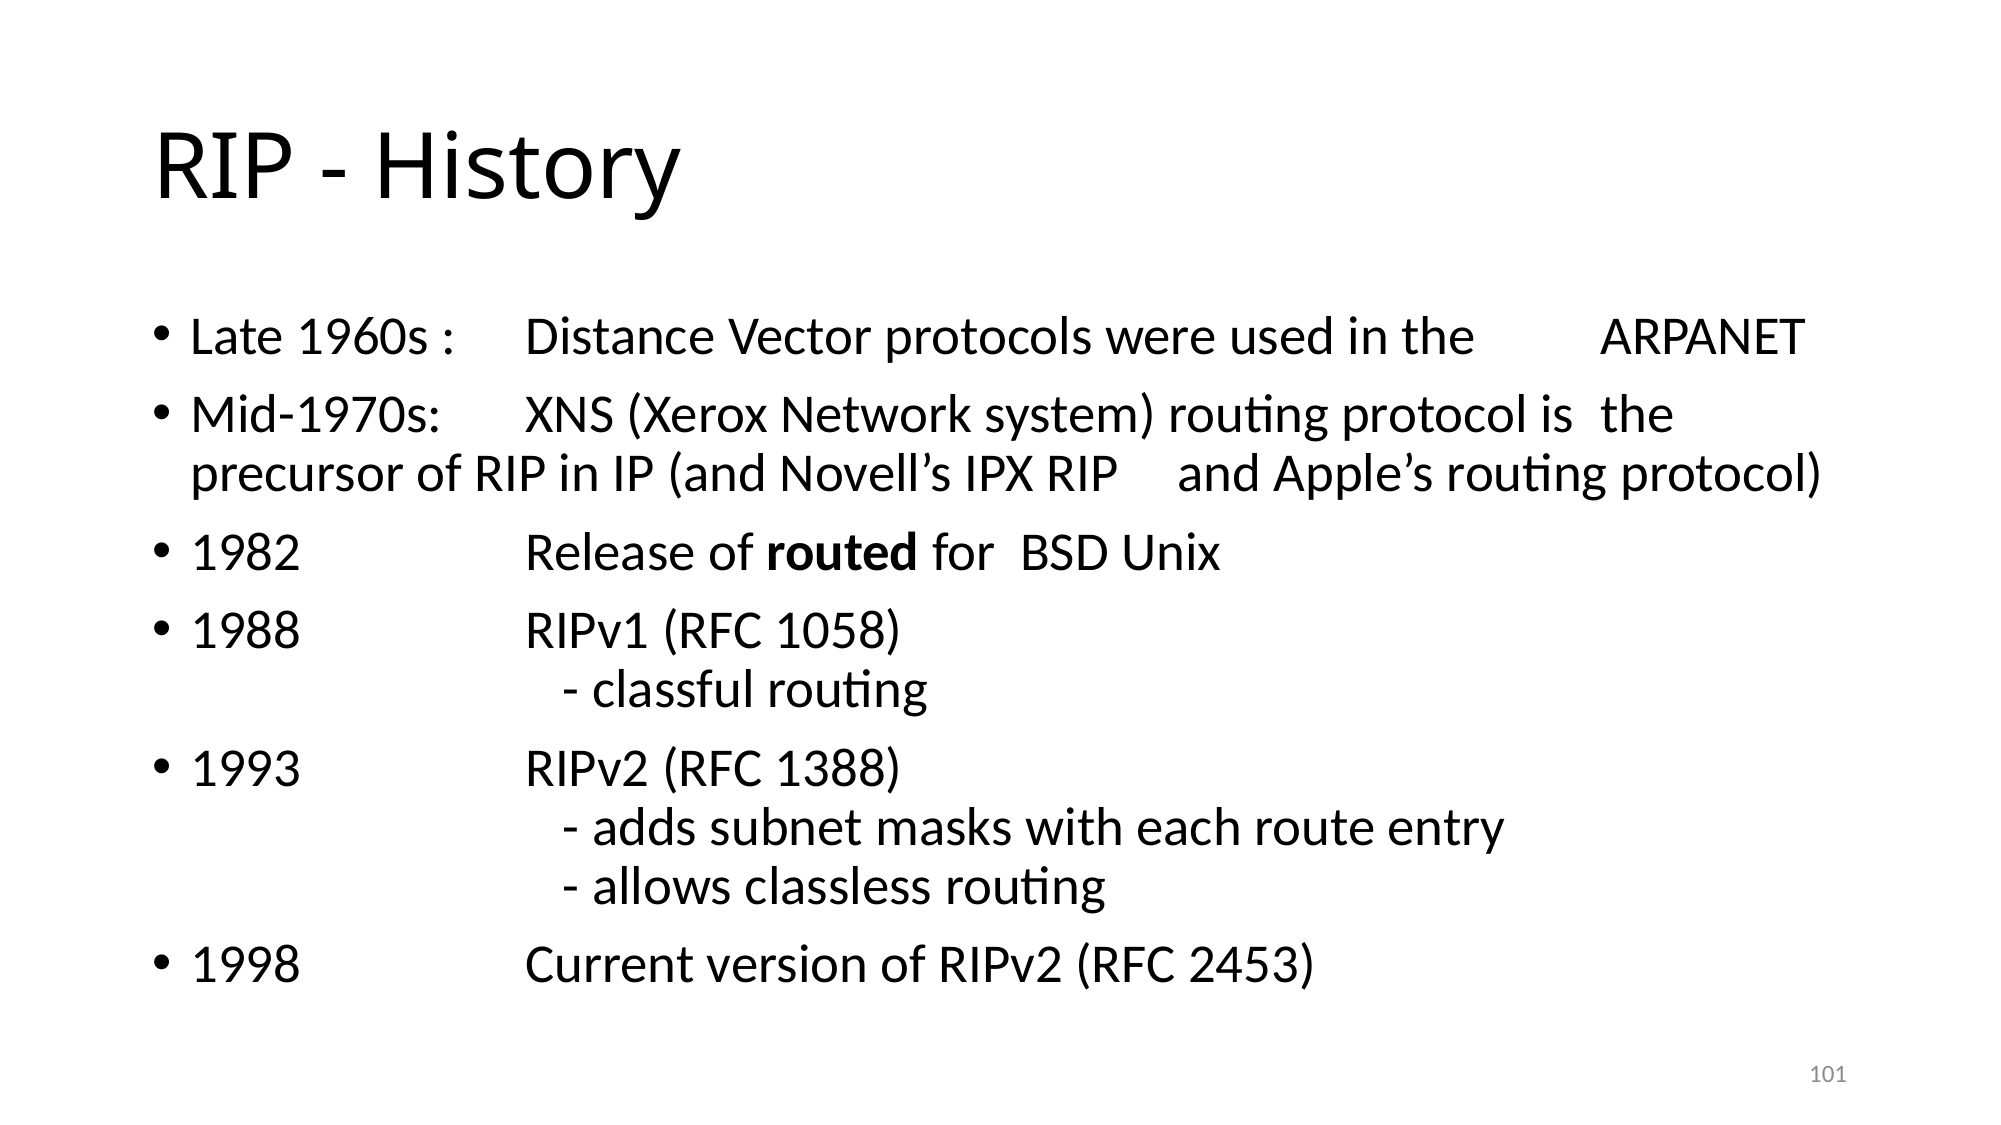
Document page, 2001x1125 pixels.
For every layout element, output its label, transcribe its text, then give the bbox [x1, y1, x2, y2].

list Late 1960s : Distance Vector protocols were used in the ARPANET Mid-1970s: XNS (Xerox Network system) routing protocol is the precursor of RIP in IP (and Novell’s IPX RIP and Apple’s routing protocol) 1982 Release of routed for BSD Unix 1988 RIPv1 (RFC 1058) - classful routing 1993 RIPv2 (RFC 1388) - adds subnet masks with each route entry - allows classless routing 1998 Current version of RIPv2 (RFC 2453) [137, 299, 1863, 1014]
slide_number 101 [1412, 1042, 1863, 1103]
title RIP - History [137, 59, 1863, 278]
